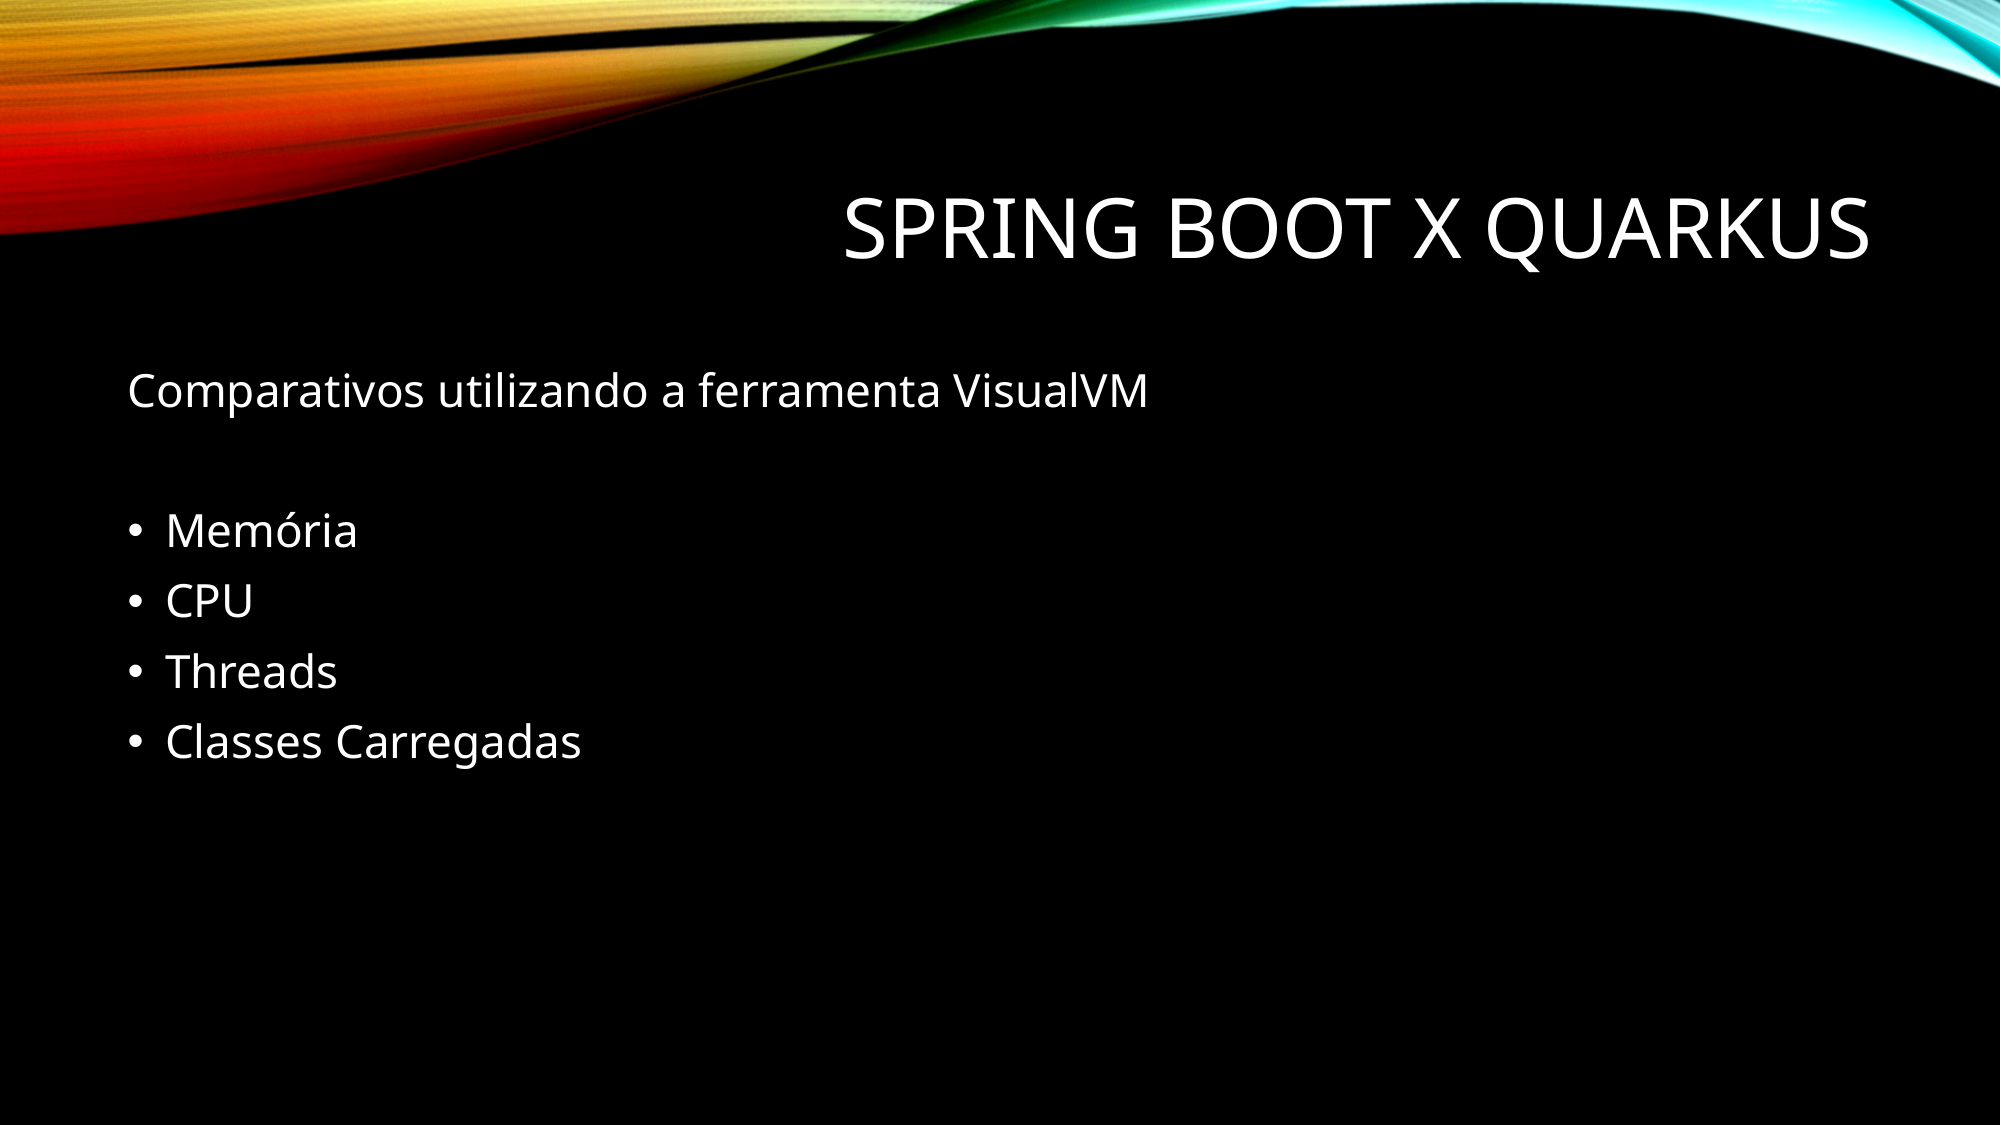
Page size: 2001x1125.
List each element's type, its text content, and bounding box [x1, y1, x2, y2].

picture [0, 0, 2000, 237]
list Comparativos utilizando a ferramenta VisualVM Memória CPU Threads Classes Carregadas [112, 360, 1888, 1021]
title SPRING boot x quarkus [474, 125, 1888, 338]
